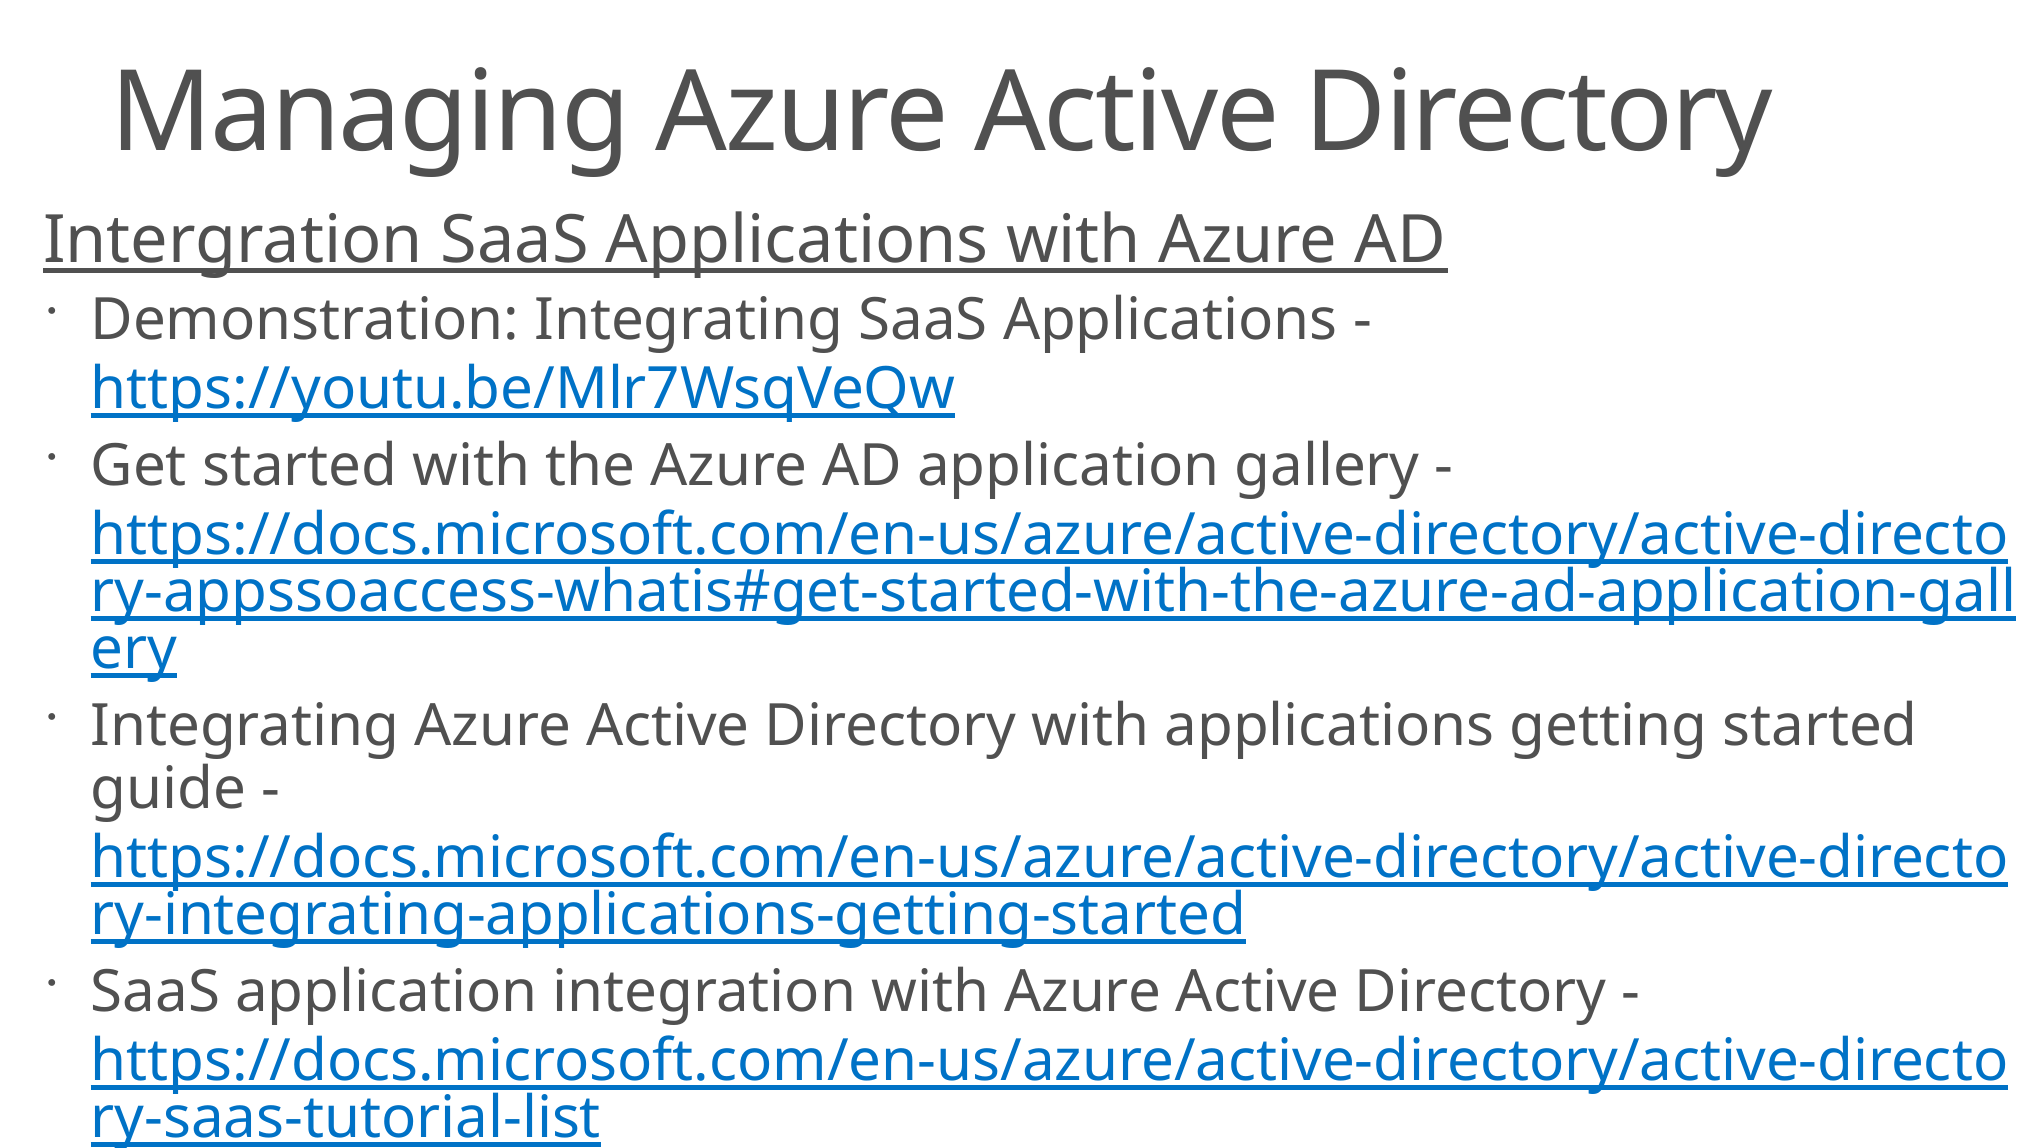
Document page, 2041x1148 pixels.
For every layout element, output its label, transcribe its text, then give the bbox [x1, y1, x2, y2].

list Intergration SaaS Applications with Azure AD Demonstration: Integrating SaaS Applications - https://youtu.be/Mlr7WsqVeQw Get started with the Azure AD application gallery - https://docs.microsoft.com/en-us/azure/active-directory/active-directory-appssoaccess-whatis#get-started-with-the-azure-ad-application-gallery Integrating Azure Active Directory with applications getting started guide - https://docs.microsoft.com/en-us/azure/active-directory/active-directory-integrating-applications-getting-started SaaS application integration with Azure Active Directory - https://docs.microsoft.com/en-us/azure/active-directory/active-directory-saas-tutorial-list [13, 181, 2041, 1148]
title Managing Azure Active Directory [86, 38, 1953, 165]
